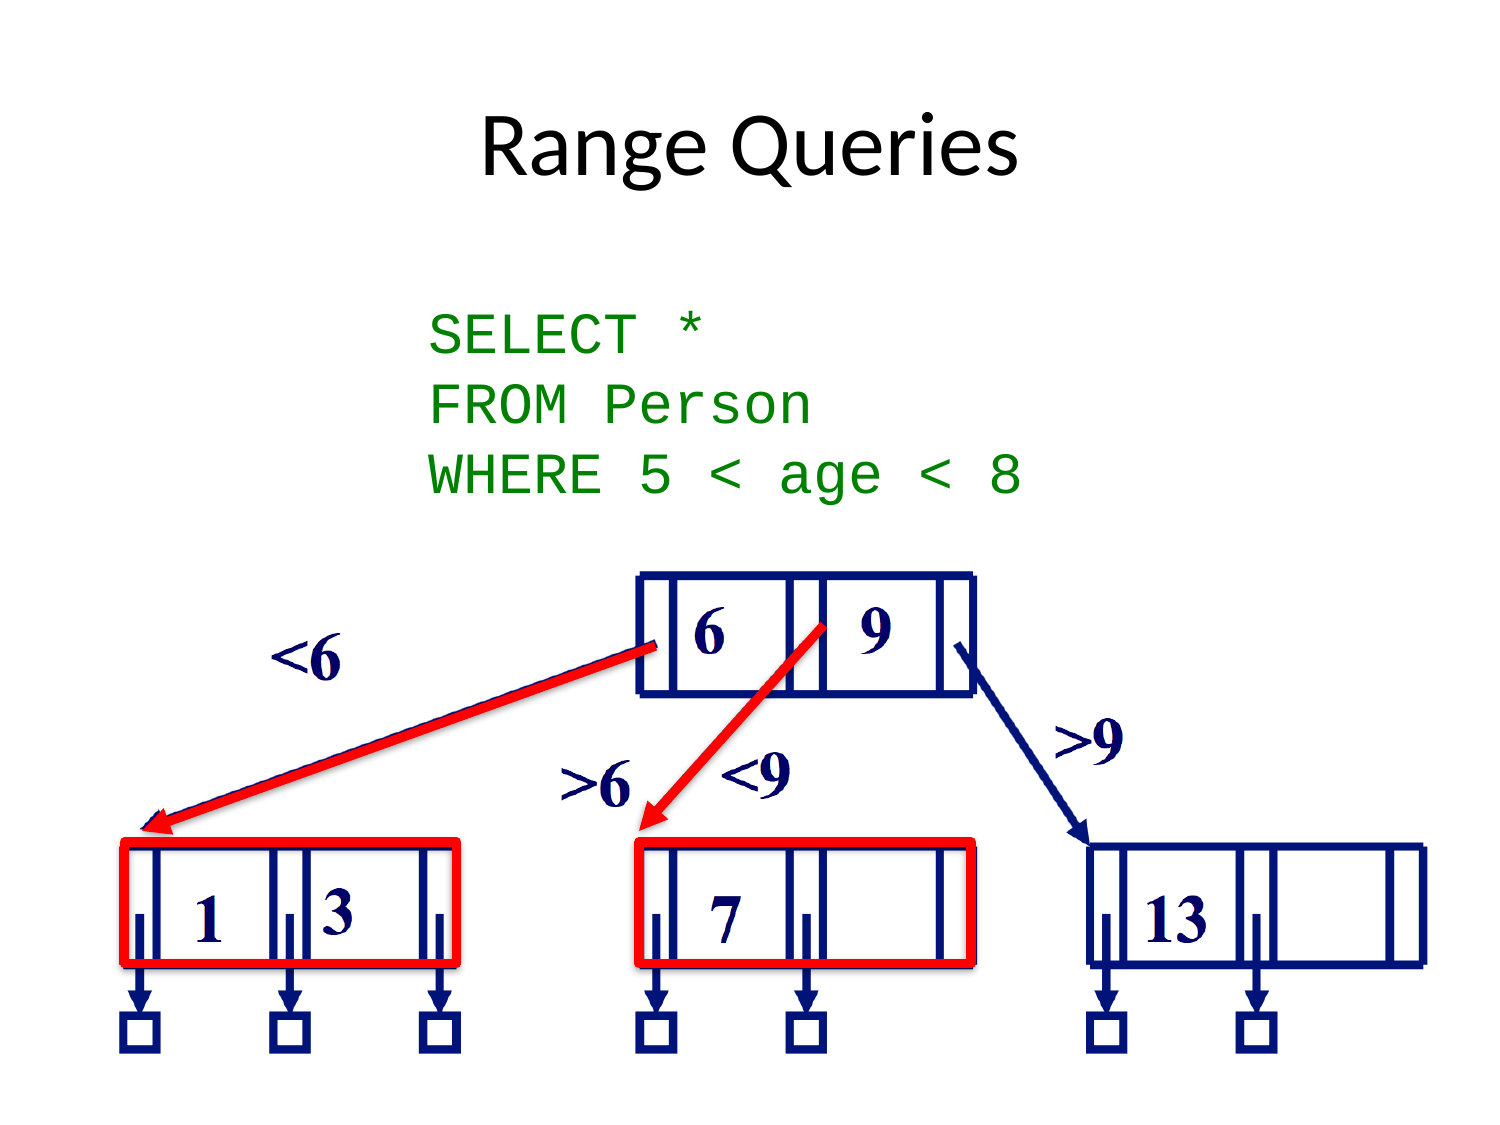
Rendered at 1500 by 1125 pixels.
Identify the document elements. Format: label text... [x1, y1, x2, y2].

picture [0, 554, 1500, 1106]
title Range Queries [75, 45, 1425, 233]
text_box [141, 645, 656, 832]
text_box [638, 624, 825, 832]
text_box SELECT * FROM Person WHERE 5 < age < 8 [413, 287, 1074, 513]
